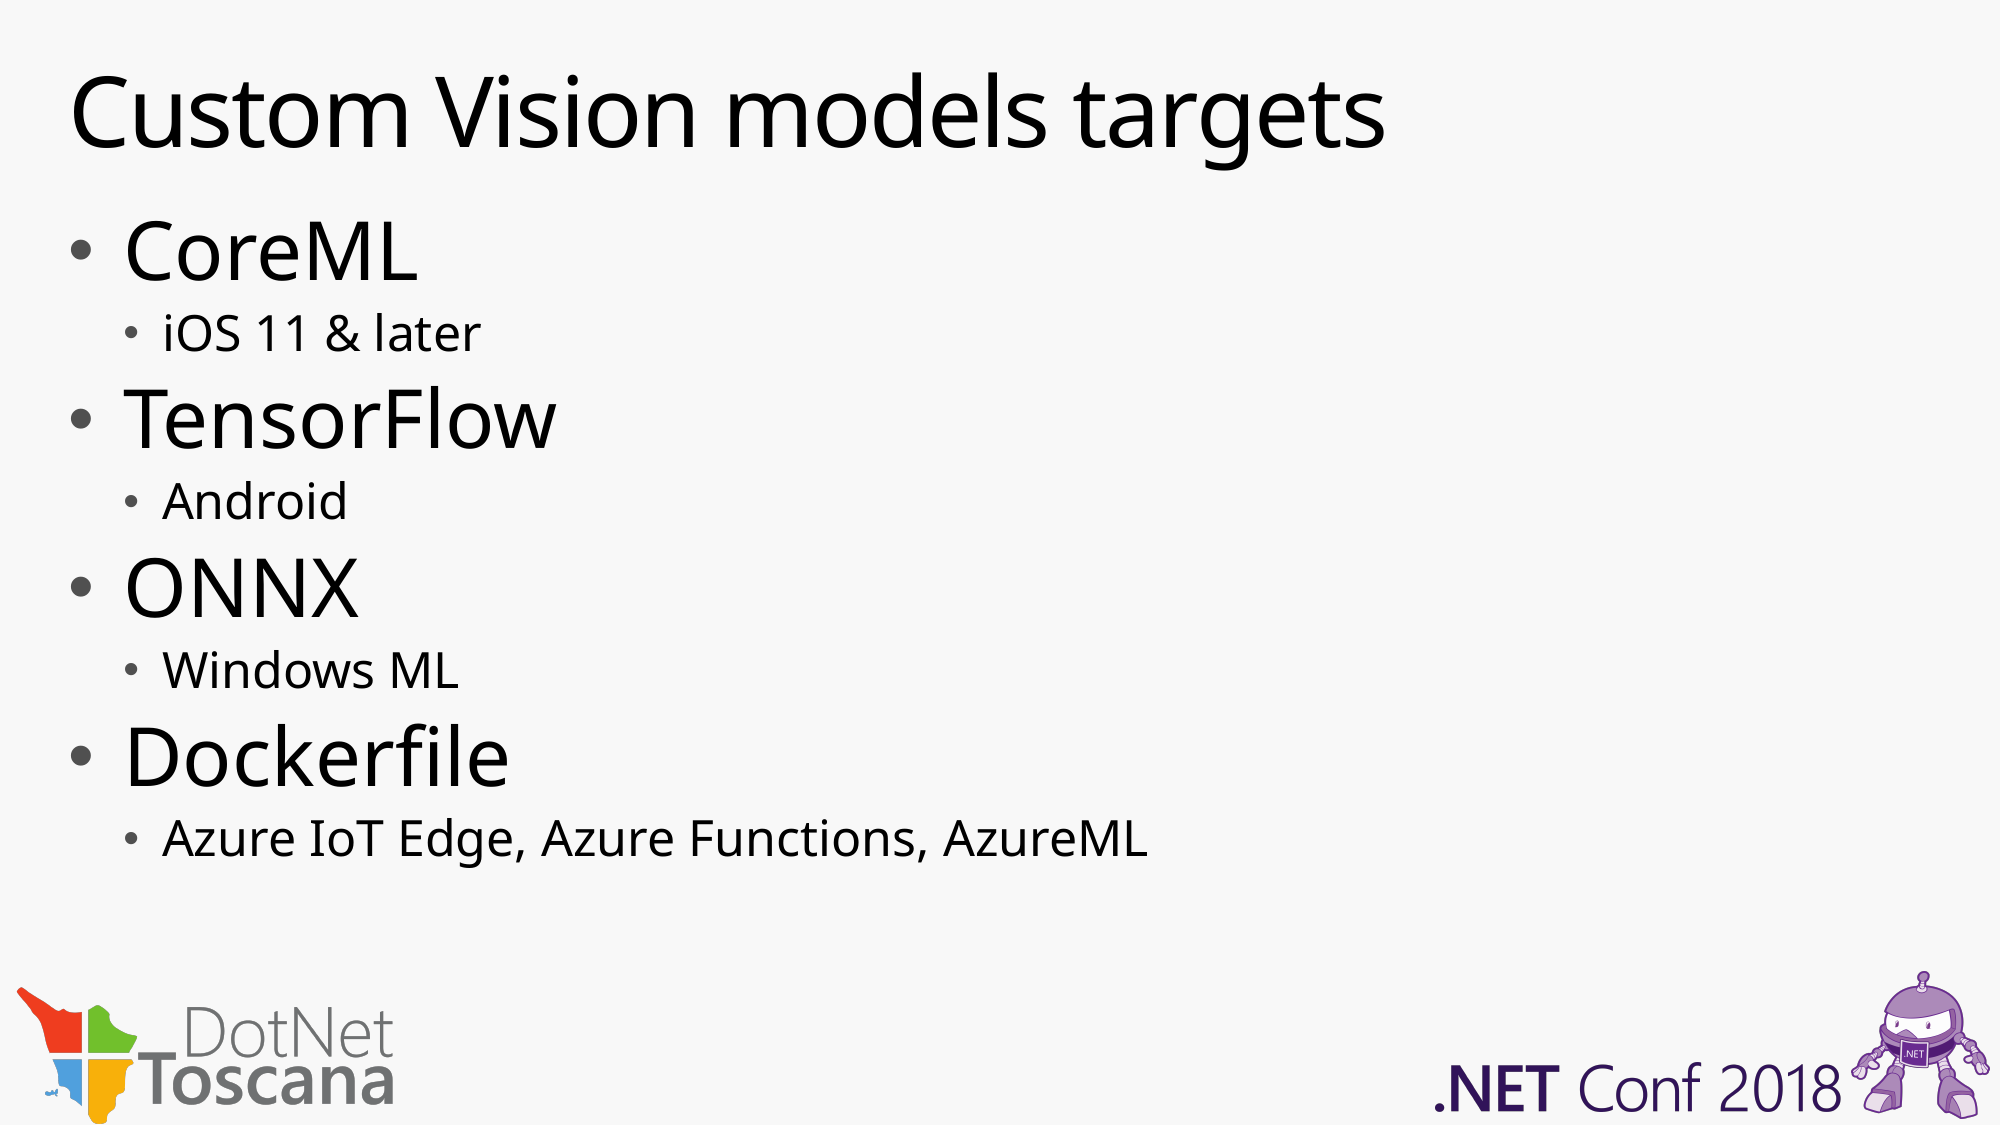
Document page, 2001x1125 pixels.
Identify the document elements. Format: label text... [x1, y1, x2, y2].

list CoreML iOS 11 & later TensorFlow Android ONNX Windows ML Dockerfile Azure IoT Edge, Azure Functions, AzureML [44, 196, 1956, 904]
picture [1851, 971, 1990, 1119]
picture [1435, 1062, 1841, 1112]
title Custom Vision models targets [44, 47, 1957, 196]
picture [0, 987, 402, 1124]
